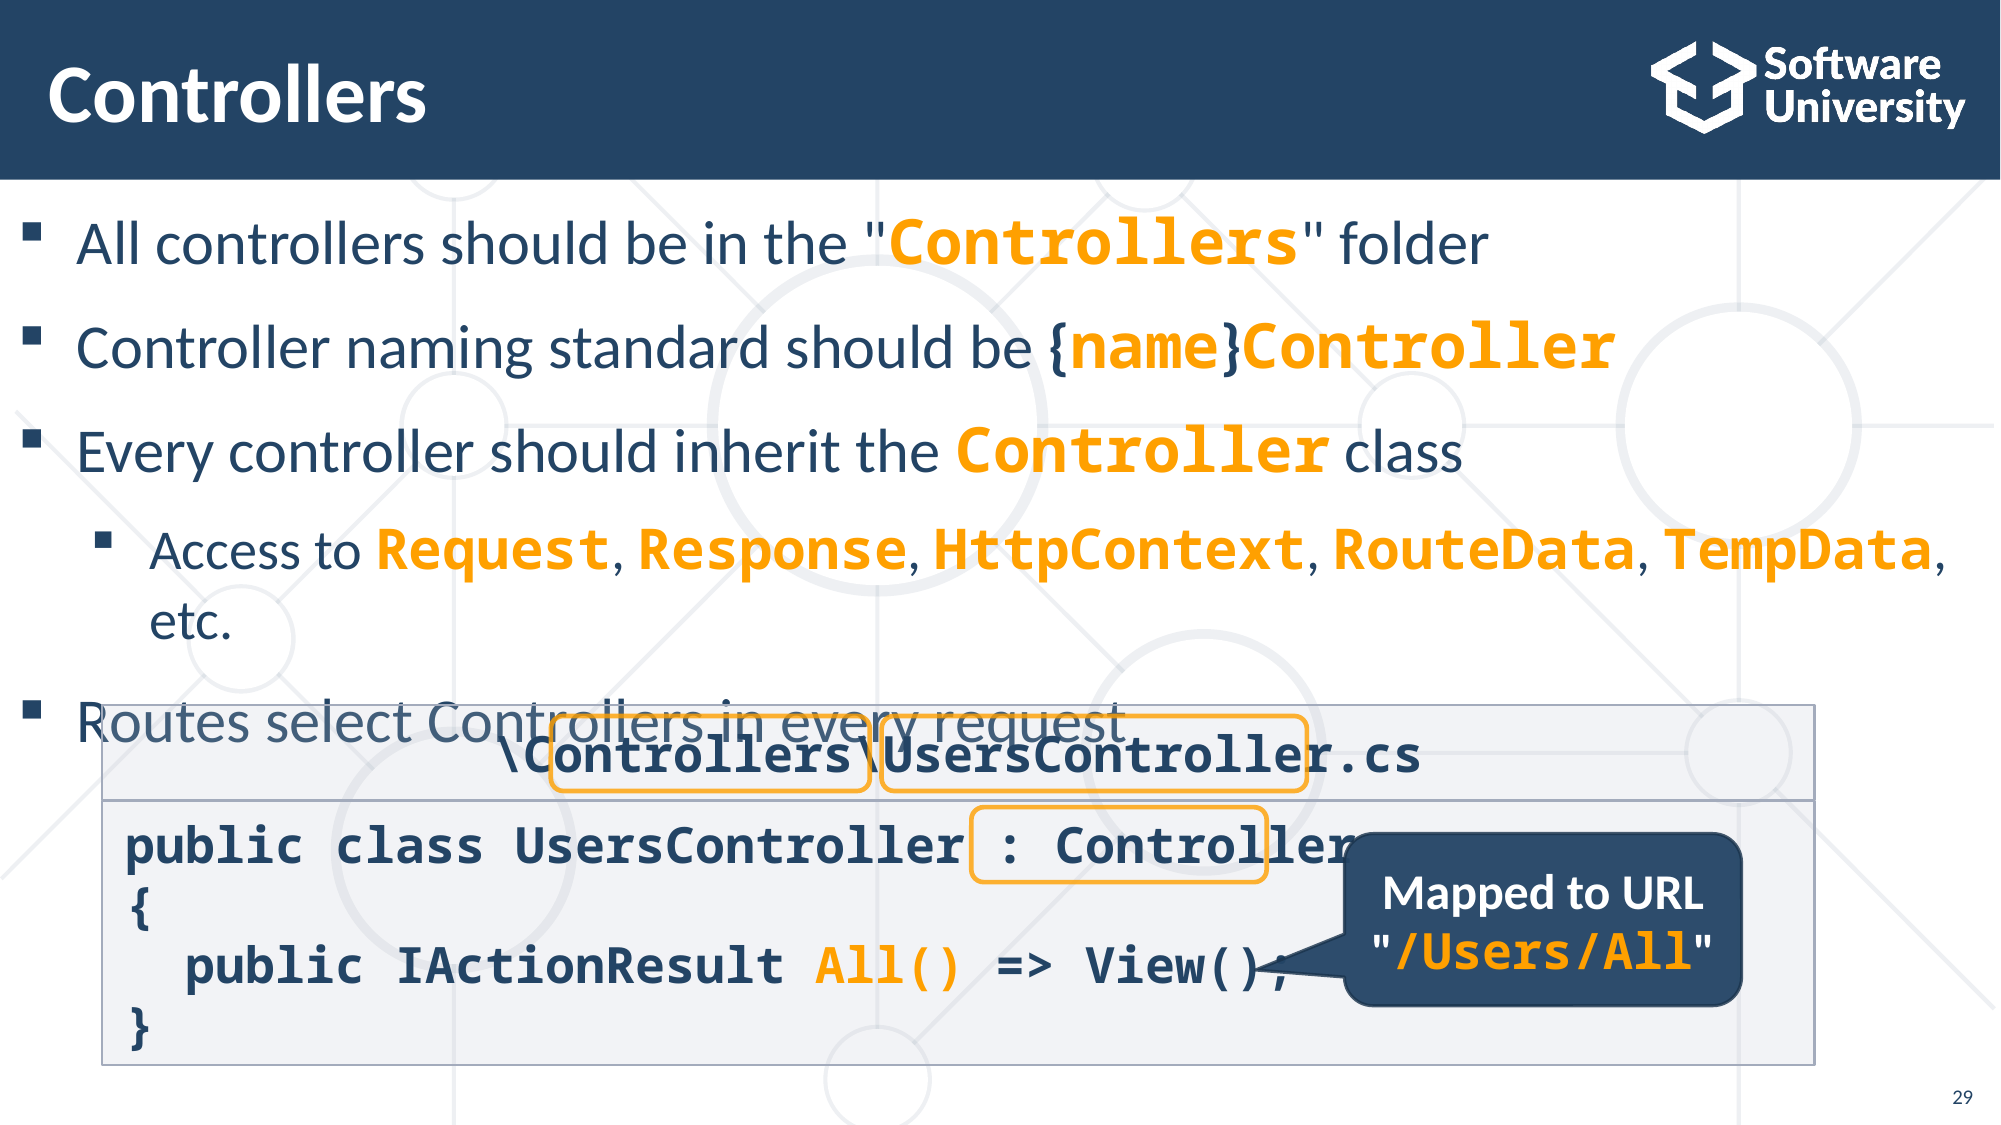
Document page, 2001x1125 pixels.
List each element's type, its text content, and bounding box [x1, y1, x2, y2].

picture [1651, 41, 1966, 134]
list All controllers should be in the "Controllers" folder Controller naming standard should be {name}Controller Every controller should inherit the Controller class Access to Request, Response, HttpContext, RouteData, TempData, etc. Routes select Controllers in every request [0, 196, 2000, 1104]
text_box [101, 704, 1815, 1068]
slide_number 29 [1927, 1067, 1989, 1117]
title Controllers [31, 16, 1625, 162]
